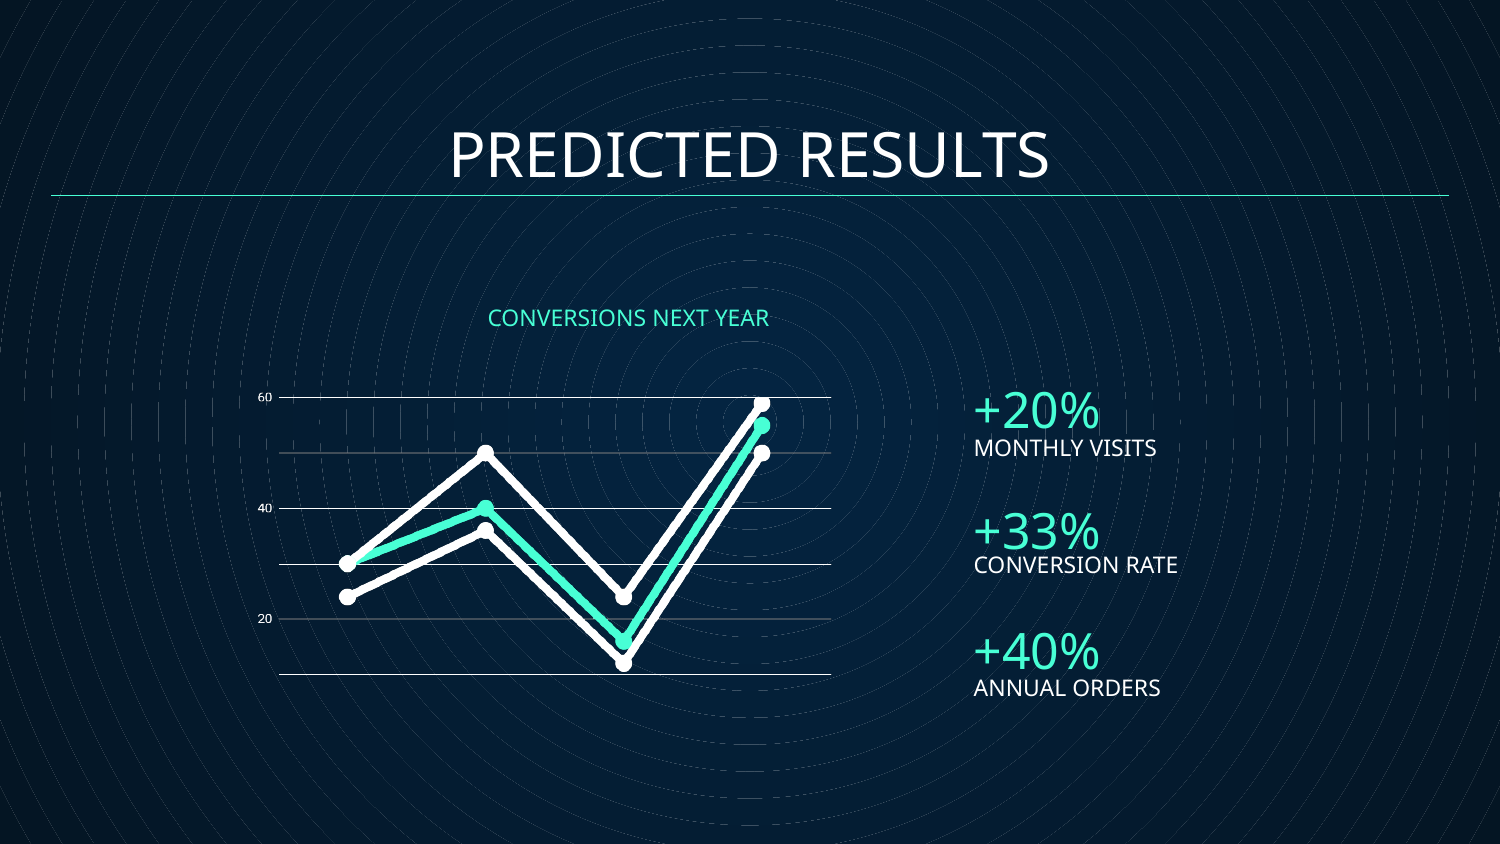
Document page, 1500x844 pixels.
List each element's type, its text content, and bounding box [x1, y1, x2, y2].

title +20% [958, 354, 1152, 454]
picture [231, 372, 850, 723]
title CONVERSION RATE [958, 560, 1299, 593]
title +40% [958, 595, 1152, 695]
title +33% [958, 475, 1152, 576]
title PREDICTED RESULTS [51, 202, 1449, 206]
title ANNUAL ORDERS [958, 684, 1299, 717]
title PREDICTED RESULTS [51, 105, 1449, 195]
title MONTHLY VISITS [958, 444, 1299, 477]
title CONVERSIONS NEXT YEAR [308, 302, 785, 347]
